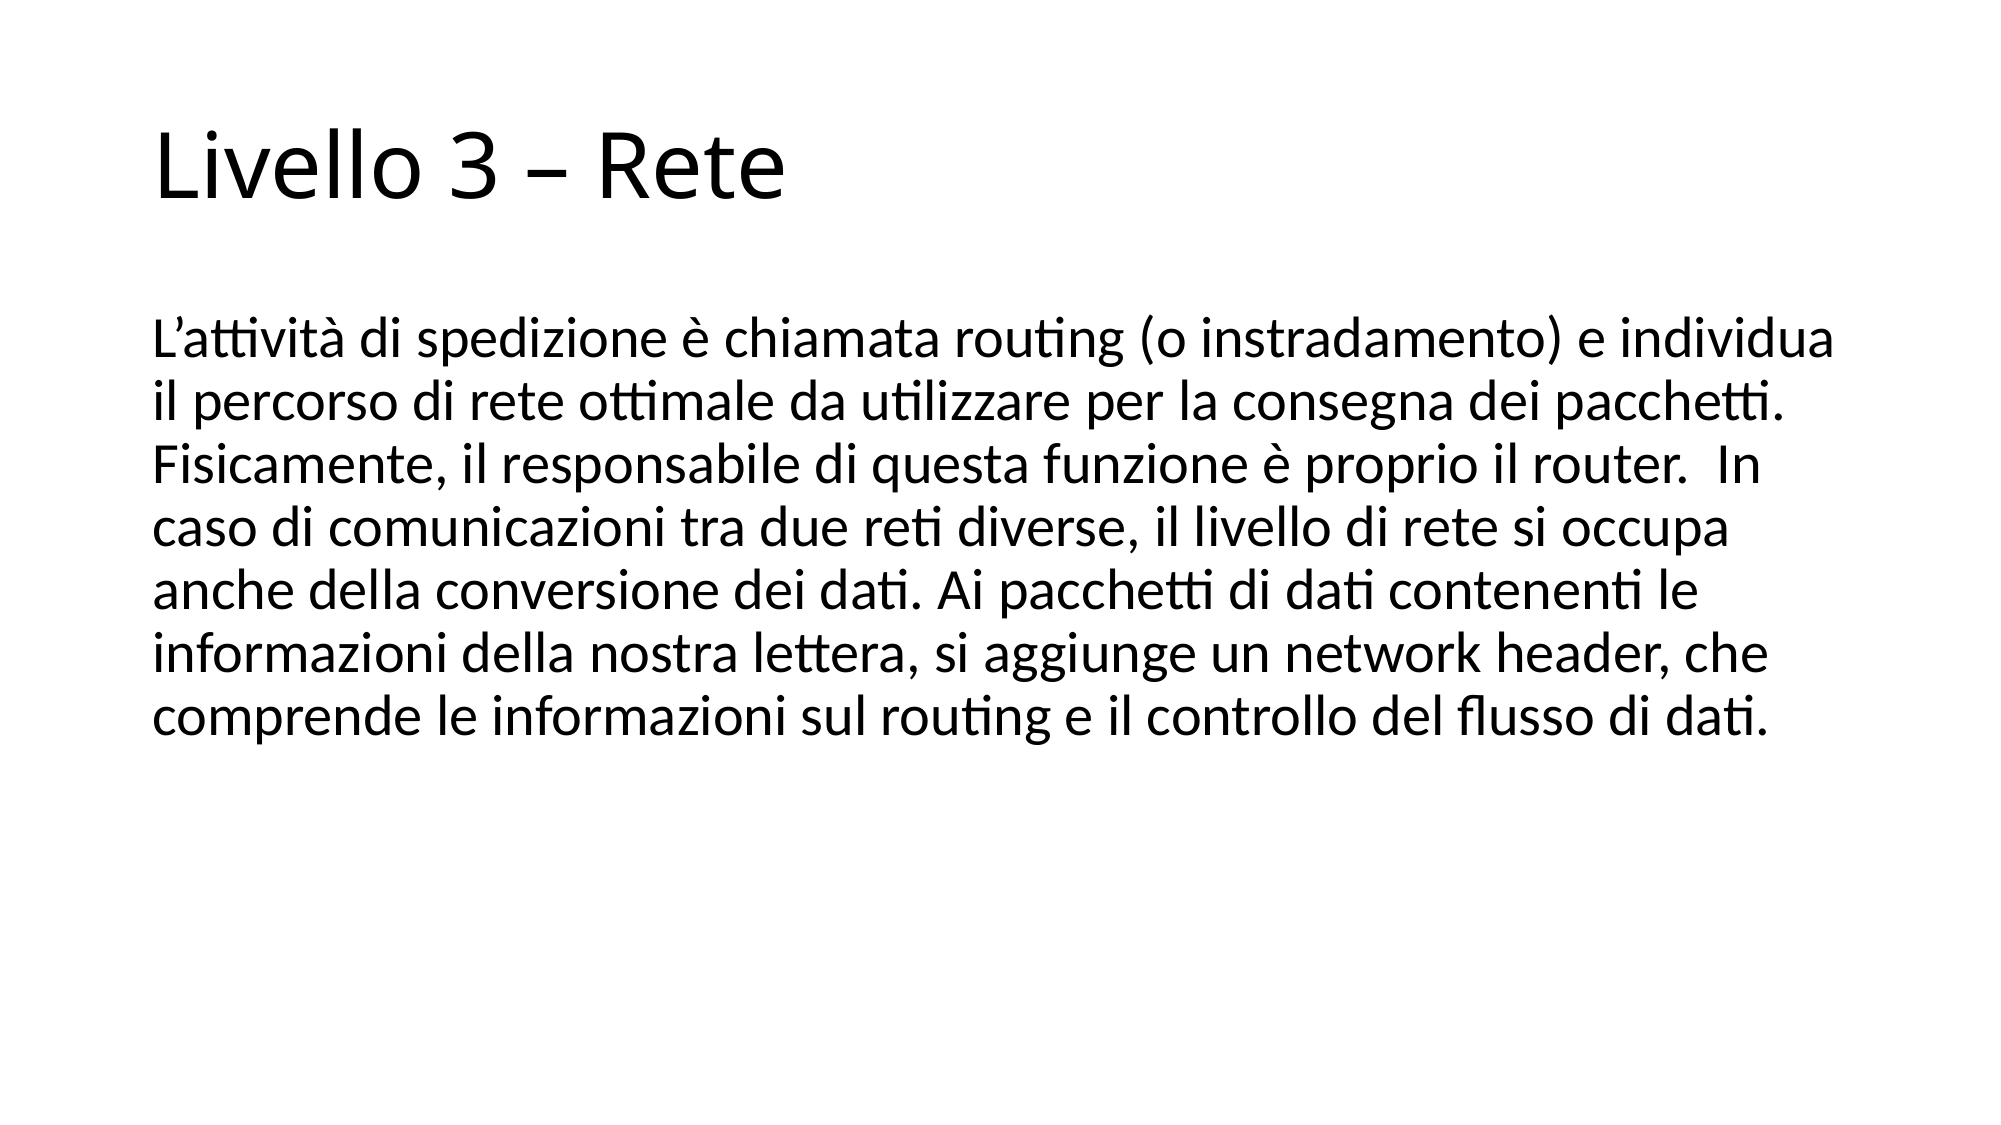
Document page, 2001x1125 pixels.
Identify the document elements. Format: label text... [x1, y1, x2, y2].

title Livello 3 – Rete [137, 59, 1863, 278]
list L’attività di spedizione è chiamata routing (o instradamento) e individua il percorso di rete ottimale da utilizzare per la consegna dei pacchetti. Fisicamente, il responsabile di questa funzione è proprio il router. In caso di comunicazioni tra due reti diverse, il livello di rete si occupa anche della conversione dei dati. Ai pacchetti di dati contenenti le informazioni della nostra lettera, si aggiunge un network header, che comprende le informazioni sul routing e il controllo del flusso di dati. [137, 299, 1863, 1014]
